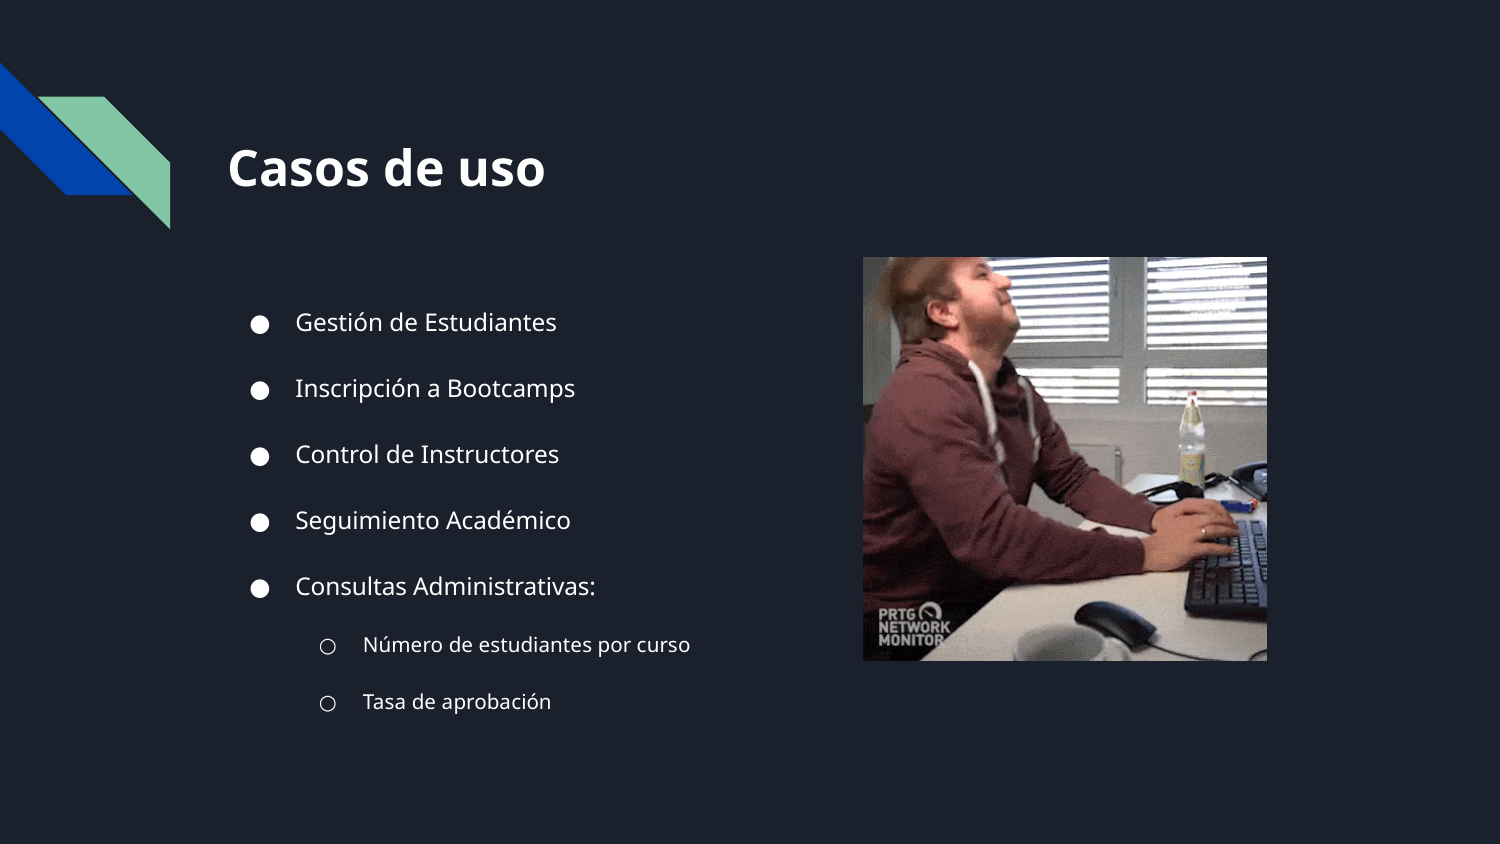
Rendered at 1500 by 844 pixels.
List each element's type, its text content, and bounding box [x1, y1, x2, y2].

title Casos de uso [212, 66, 1368, 217]
list Gestión de Estudiantes Inscripción a Bootcamps Control de Instructores Seguimiento Académico Consultas Administrativas: Número de estudiantes por curso Tasa de aprobación [212, 257, 1368, 735]
picture [863, 256, 1267, 661]
